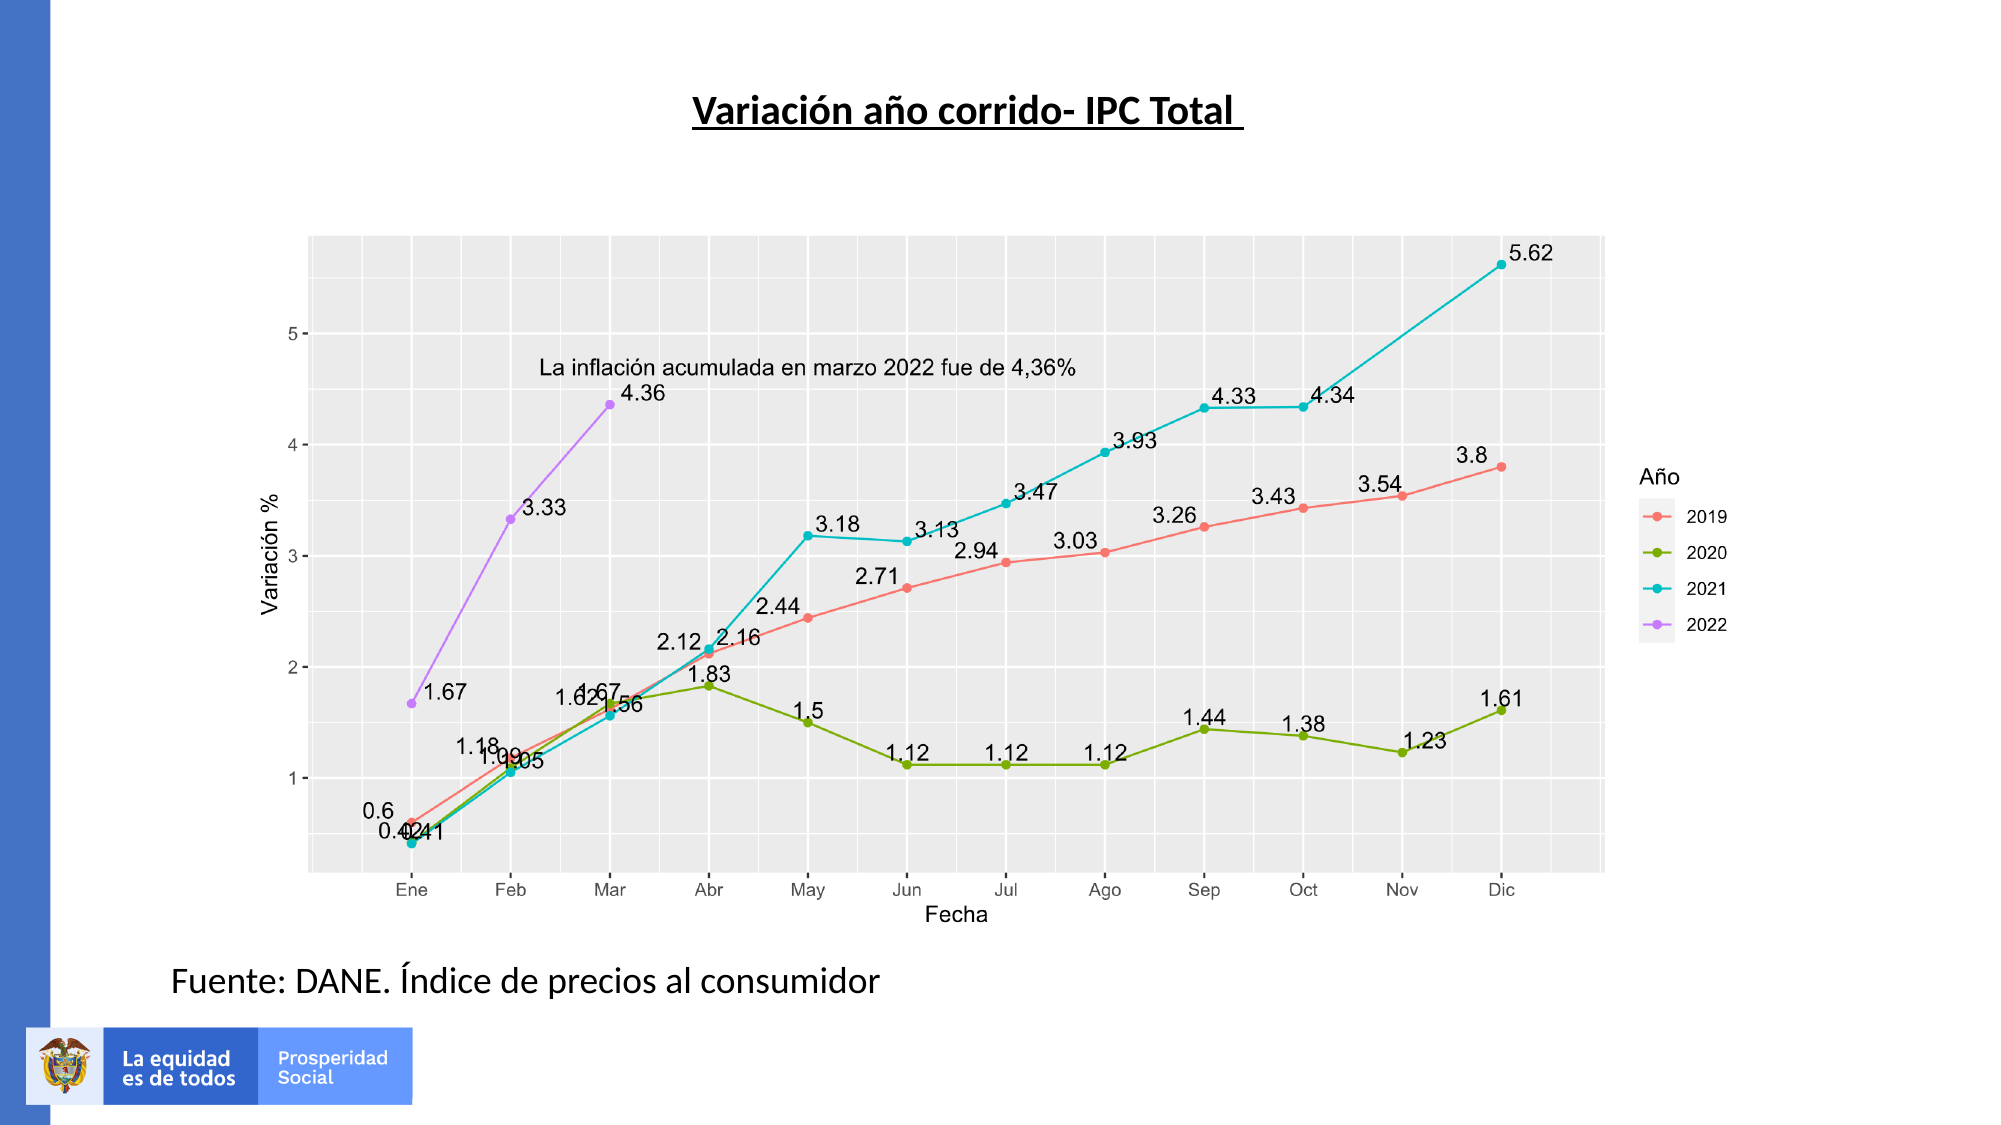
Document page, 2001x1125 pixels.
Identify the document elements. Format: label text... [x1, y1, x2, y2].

picture [26, 1027, 413, 1105]
text_box Fuente: DANE. Índice de precios al consumidor [156, 948, 978, 1009]
text_box Variación año corrido- IPC Total [677, 75, 1679, 140]
picture [249, 187, 1750, 938]
